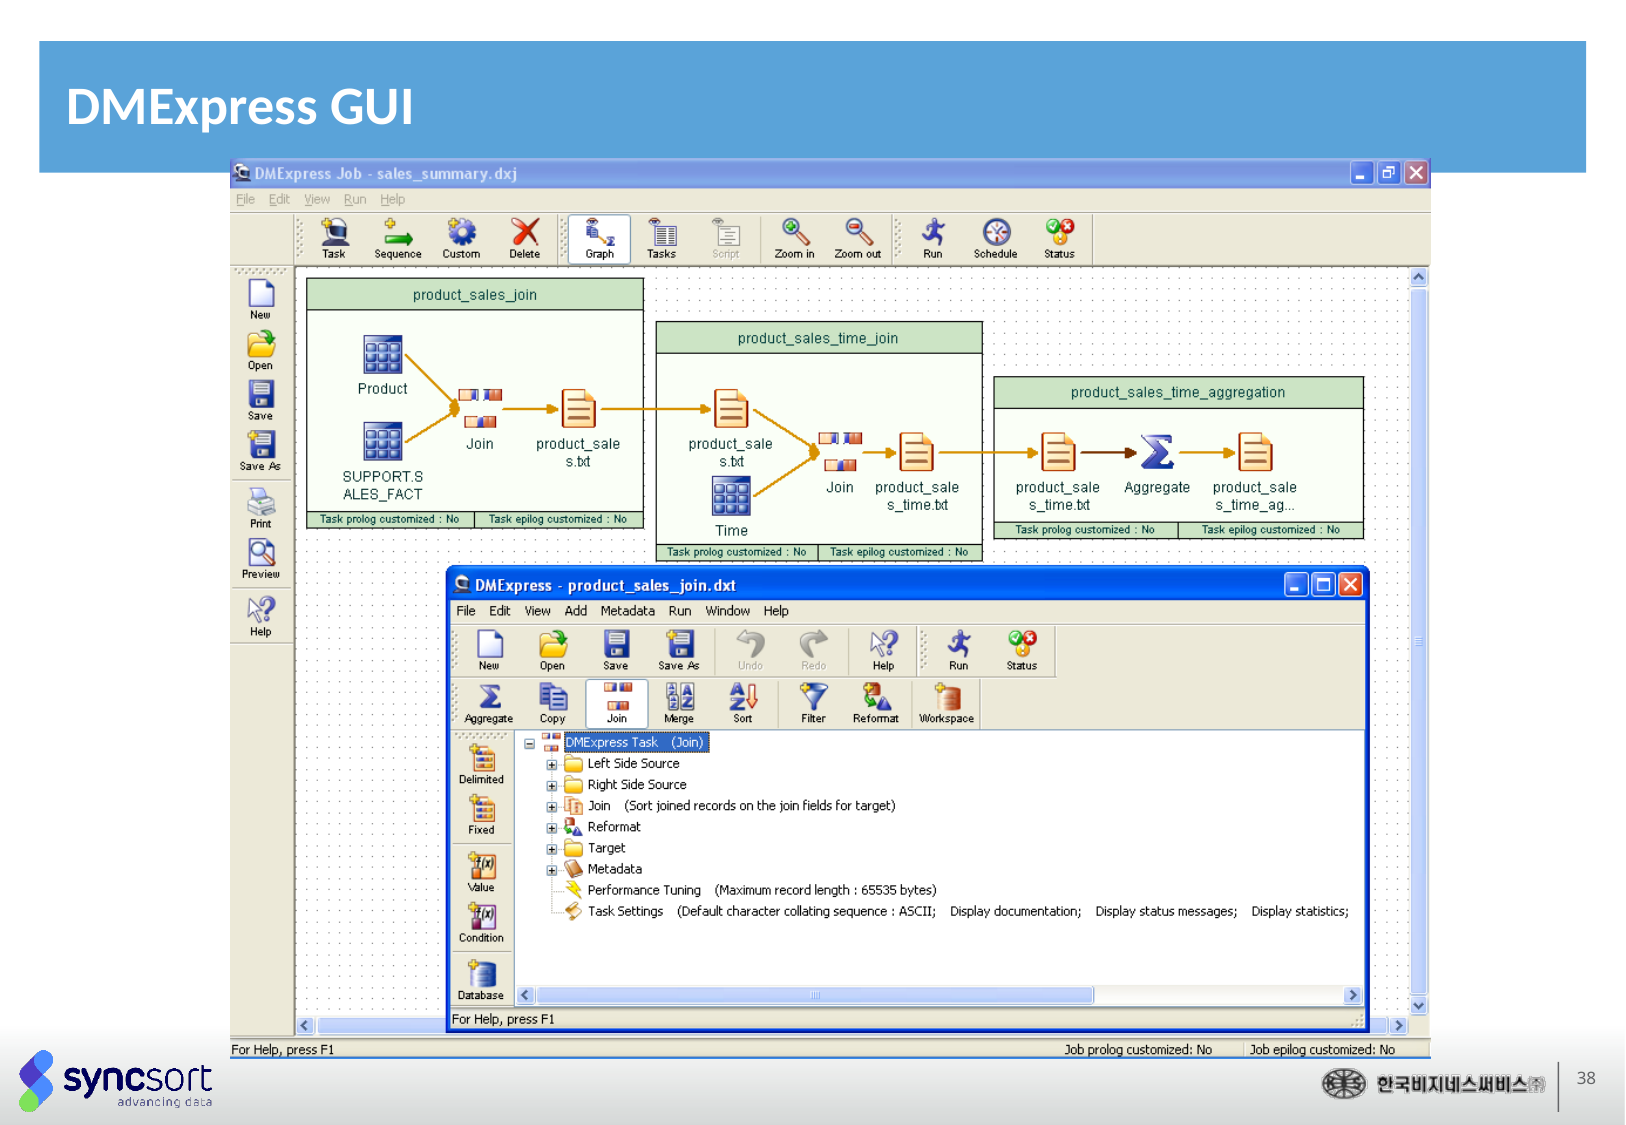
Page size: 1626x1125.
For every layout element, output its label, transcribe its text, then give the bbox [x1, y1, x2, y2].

title DMExpress GUI [51, 55, 1454, 159]
picture [0, 1024, 1625, 1125]
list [230, 158, 1431, 1059]
